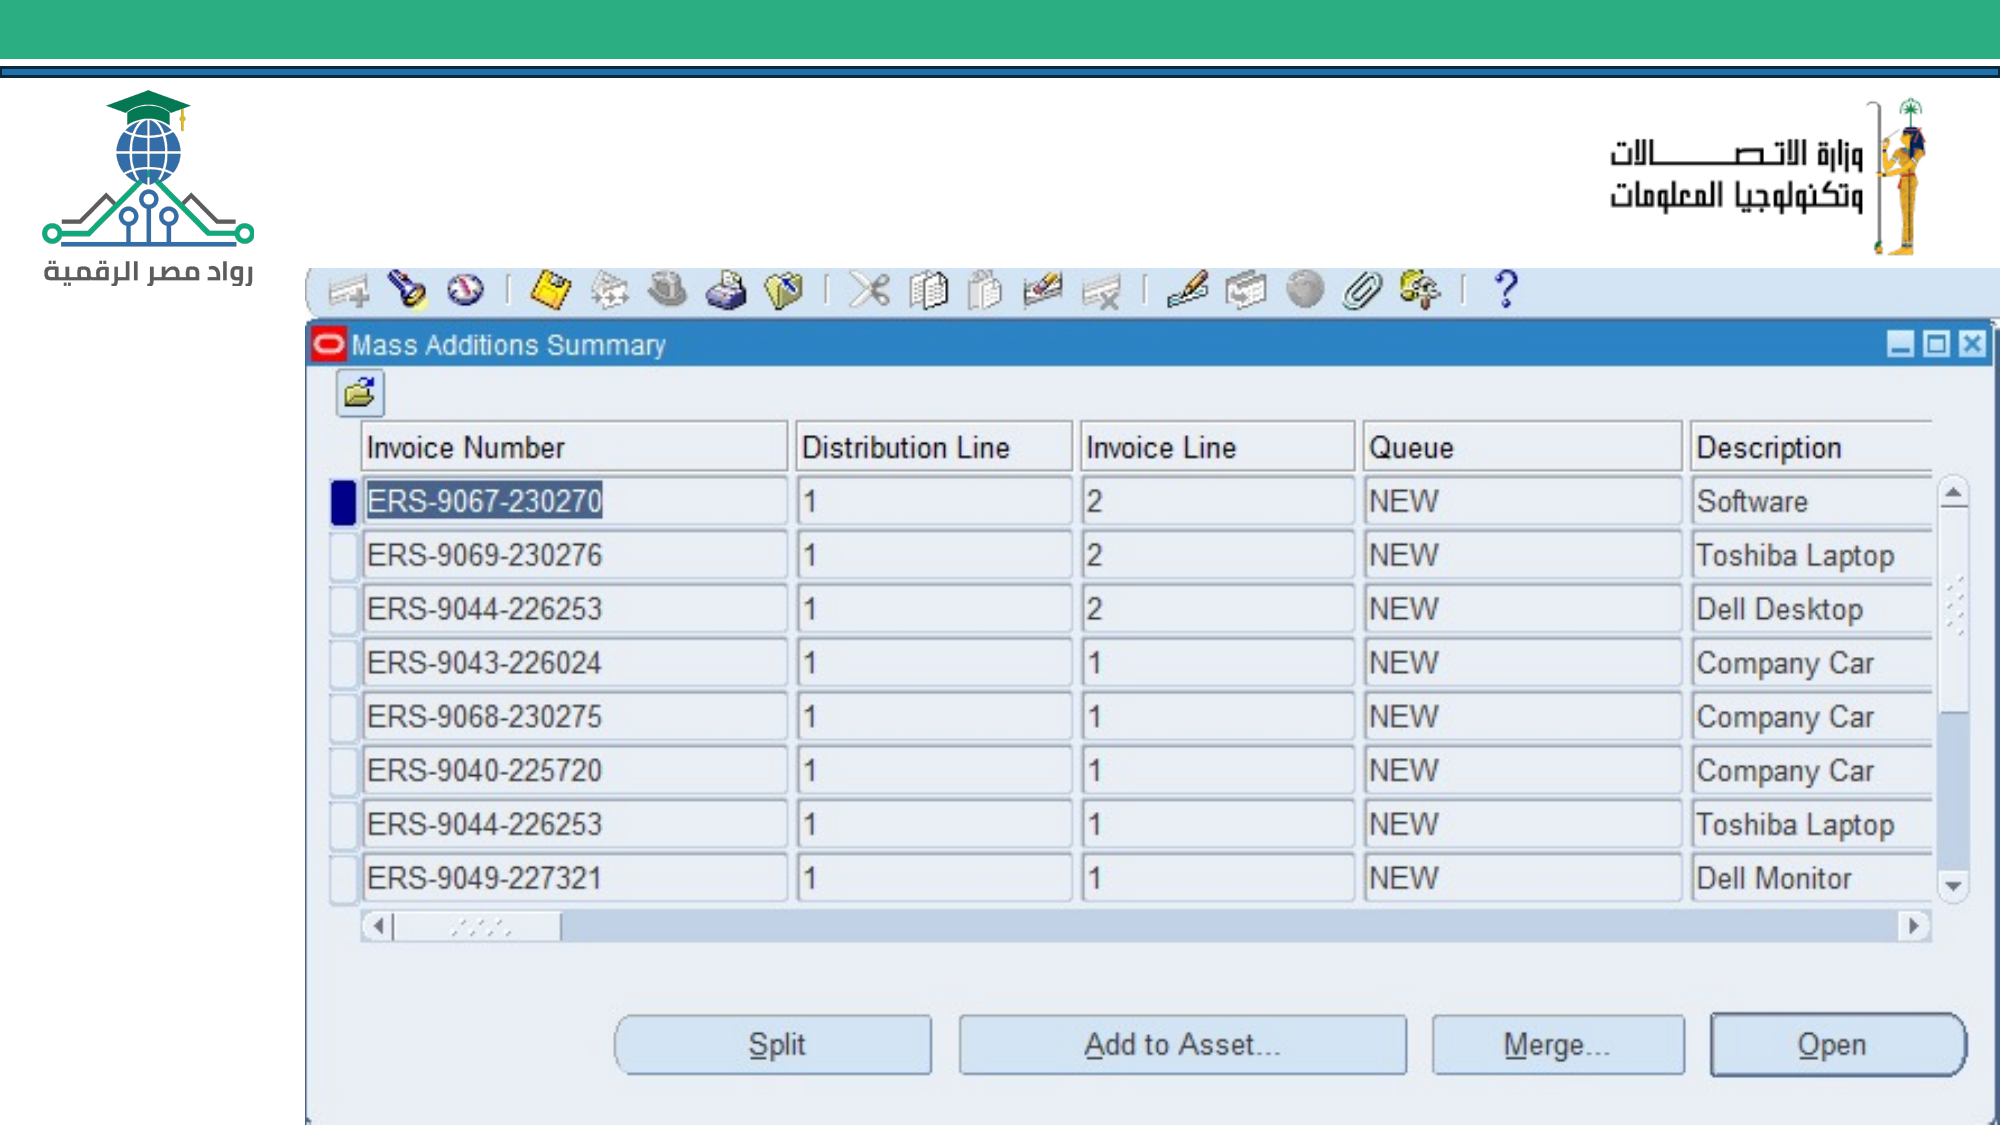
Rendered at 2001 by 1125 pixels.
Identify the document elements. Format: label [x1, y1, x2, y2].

text_box [0, 0, 2000, 286]
picture [304, 268, 2000, 1125]
